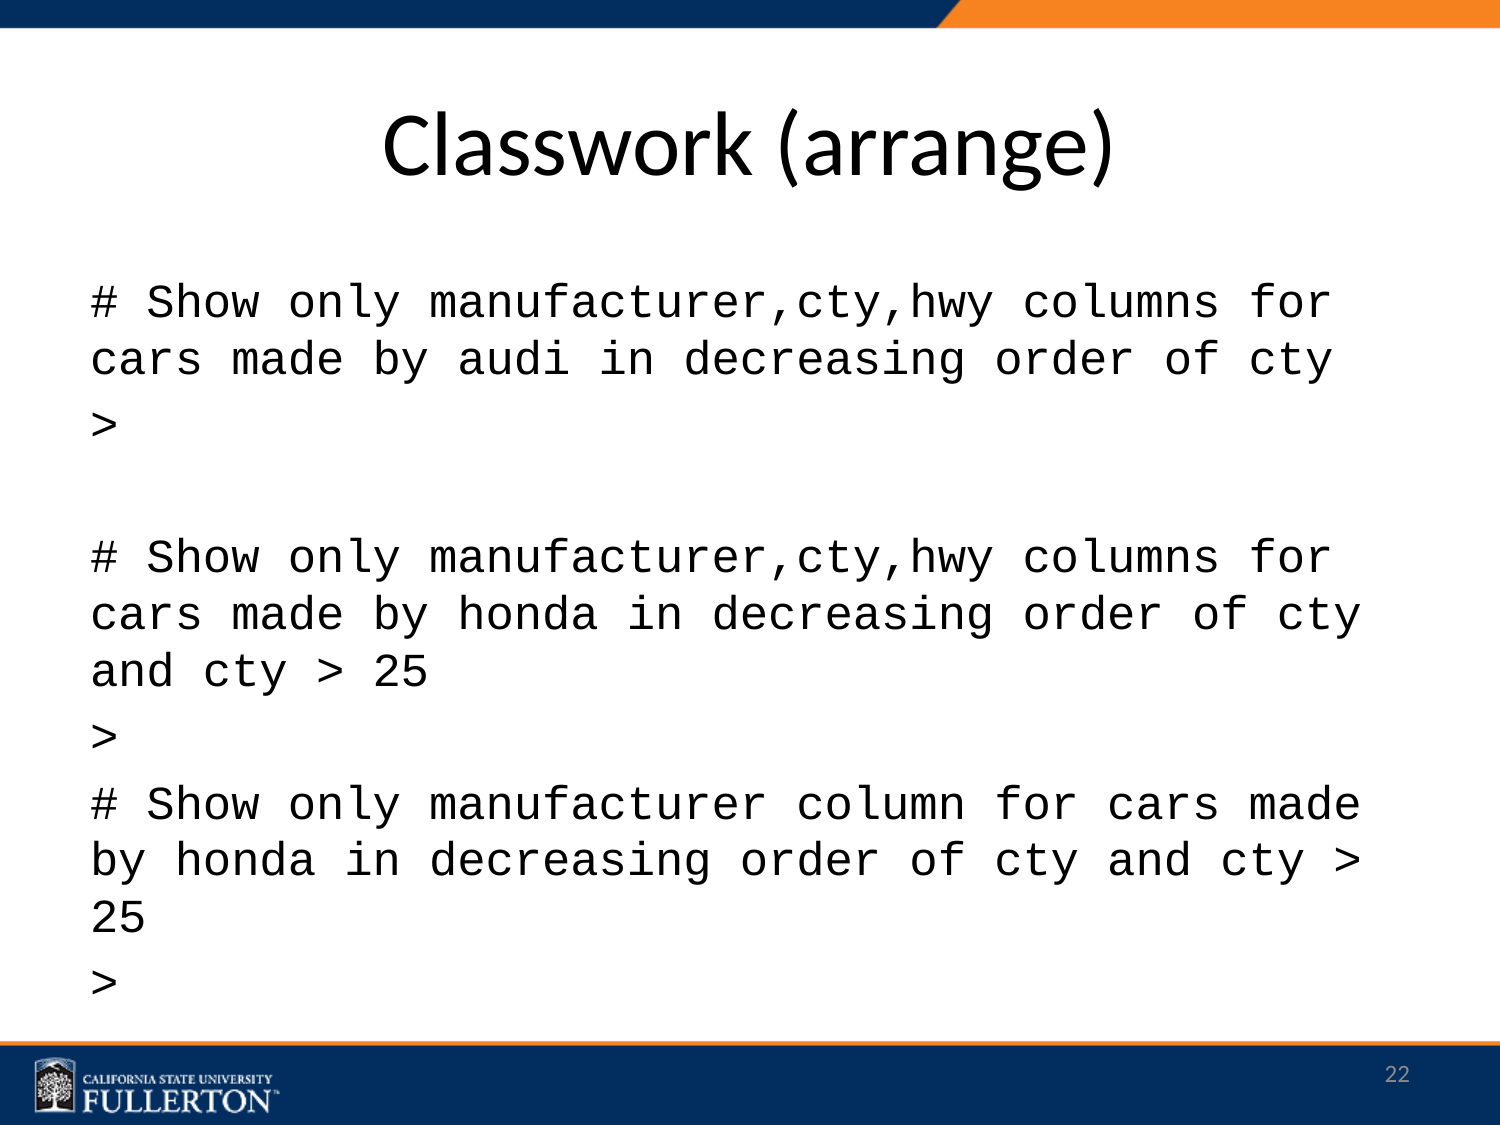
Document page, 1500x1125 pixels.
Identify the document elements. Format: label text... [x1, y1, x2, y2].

slide_number 22 [1074, 1042, 1425, 1103]
picture [0, 0, 1500, 1125]
title Classwork (arrange) [75, 45, 1425, 233]
list # Show only manufacturer,cty,hwy columns for cars made by audi in decreasing order of cty > # Show only manufacturer,cty,hwy columns for cars made by honda in decreasing order of cty and cty > 25 > # Show only manufacturer column for cars made by honda in decreasing order of cty and cty > 25 > [75, 262, 1425, 1025]
